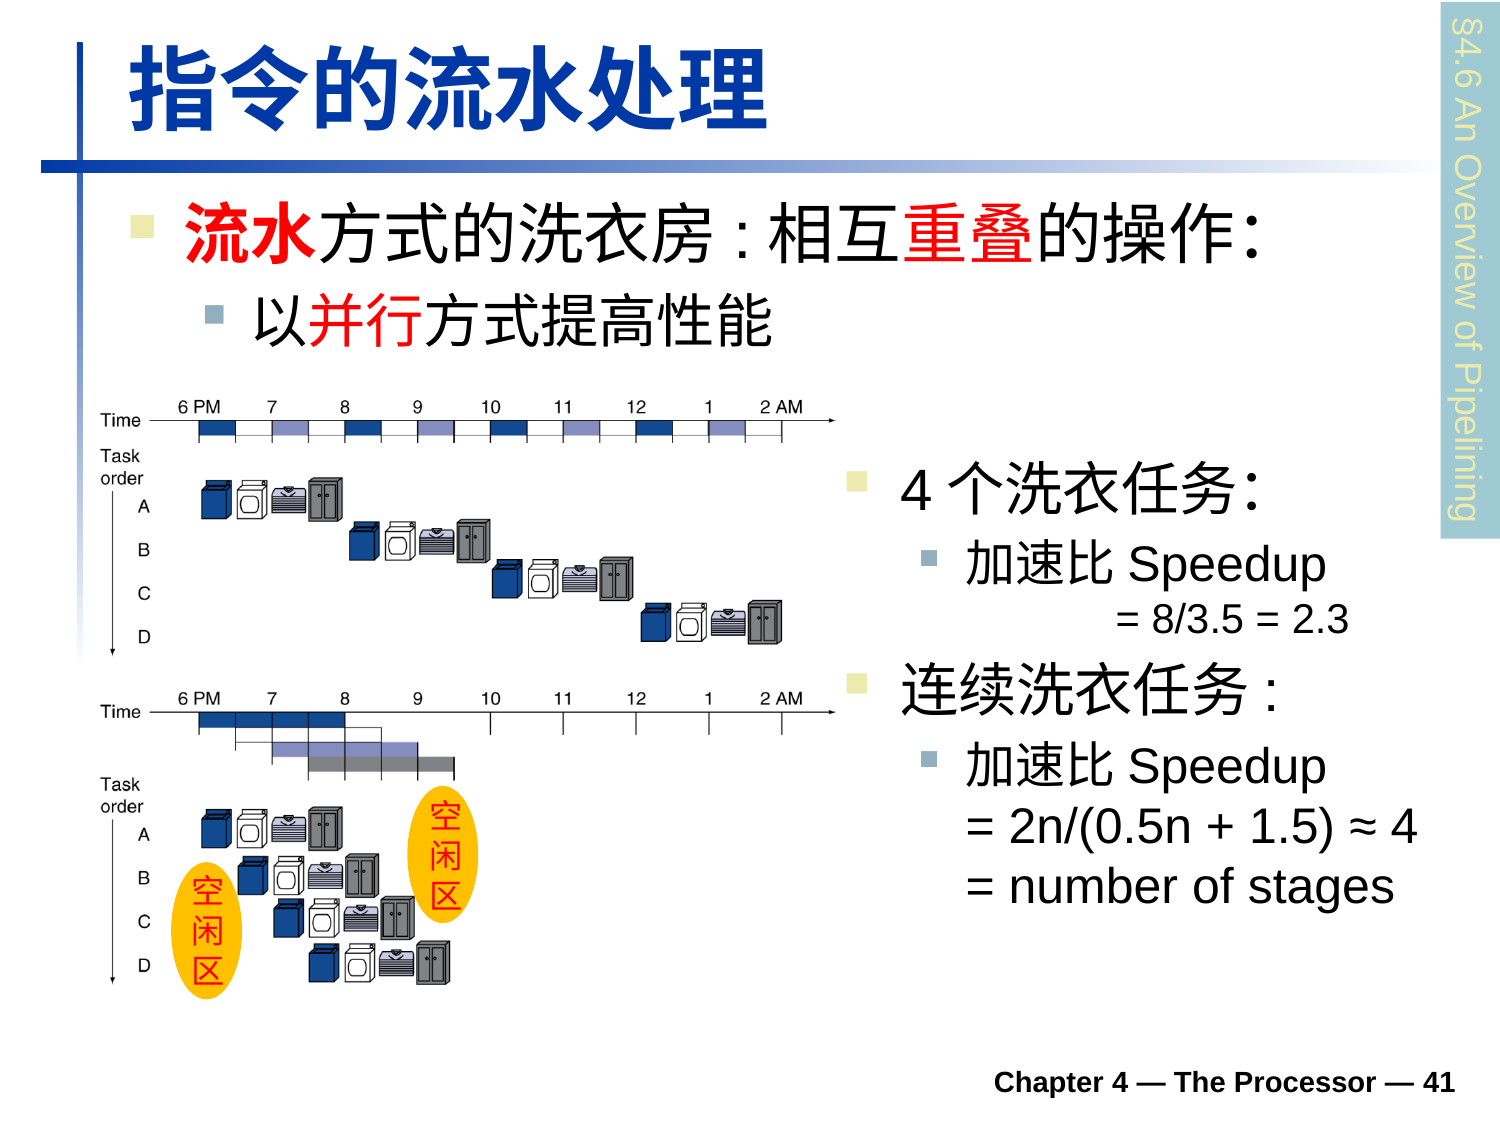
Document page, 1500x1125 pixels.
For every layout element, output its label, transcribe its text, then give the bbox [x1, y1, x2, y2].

footer Chapter 4 — The Processor — 41 [277, 1046, 1471, 1106]
picture [100, 396, 837, 985]
title 指令的流水处理 [112, 22, 1440, 149]
text_box §4.6 An Overview of Pipelining [1440, 1, 1500, 539]
text_box 空闲区 [176, 993, 226, 998]
list 流水方式的洗衣房:相互重叠的操作： 以并行方式提高性能 [112, 184, 1440, 387]
text_box 4个洗衣任务： 加速比Speedup = 8/3.5 = 2.3 连续洗衣任务: 加速比Speedup = 2n/(0.5n + 1.5) ≈ 4 = number of stages [828, 444, 1481, 1000]
